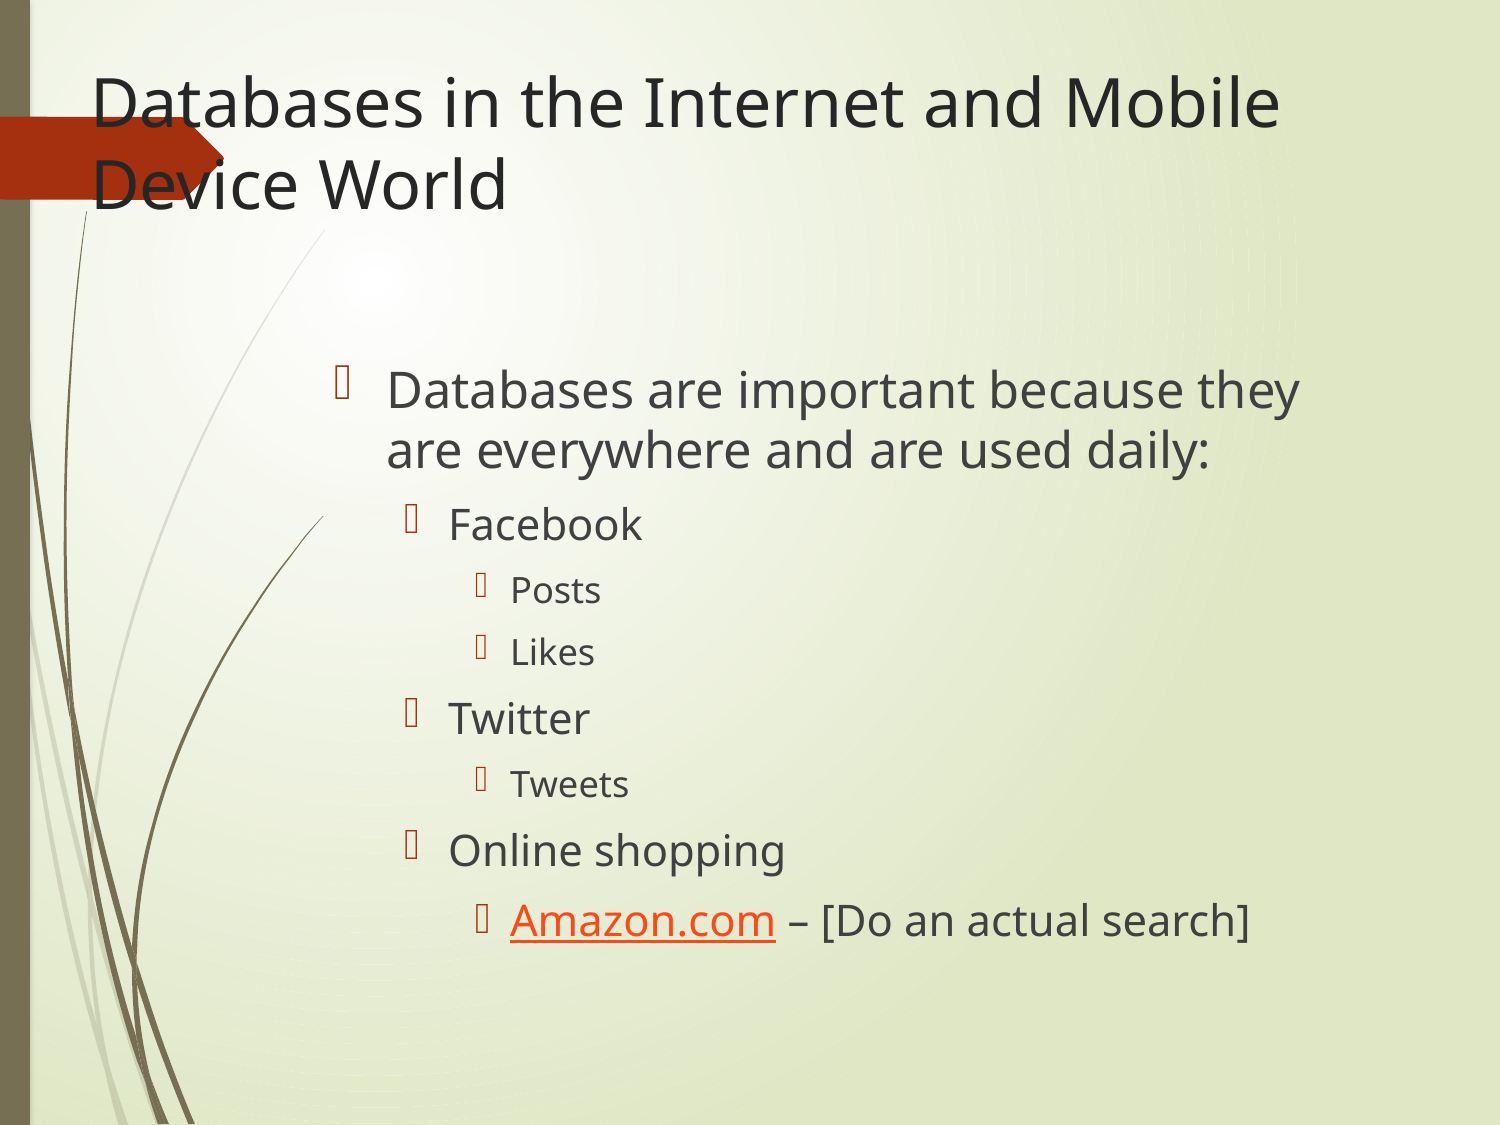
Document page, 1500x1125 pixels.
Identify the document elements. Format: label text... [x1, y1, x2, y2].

list Databases are important because they are everywhere and are used daily: Facebook Posts Likes Twitter Tweets Online shopping Amazon.com – [Do an actual search] [318, 350, 1400, 970]
title Databases in the Internet and Mobile Device World [75, 52, 1425, 233]
